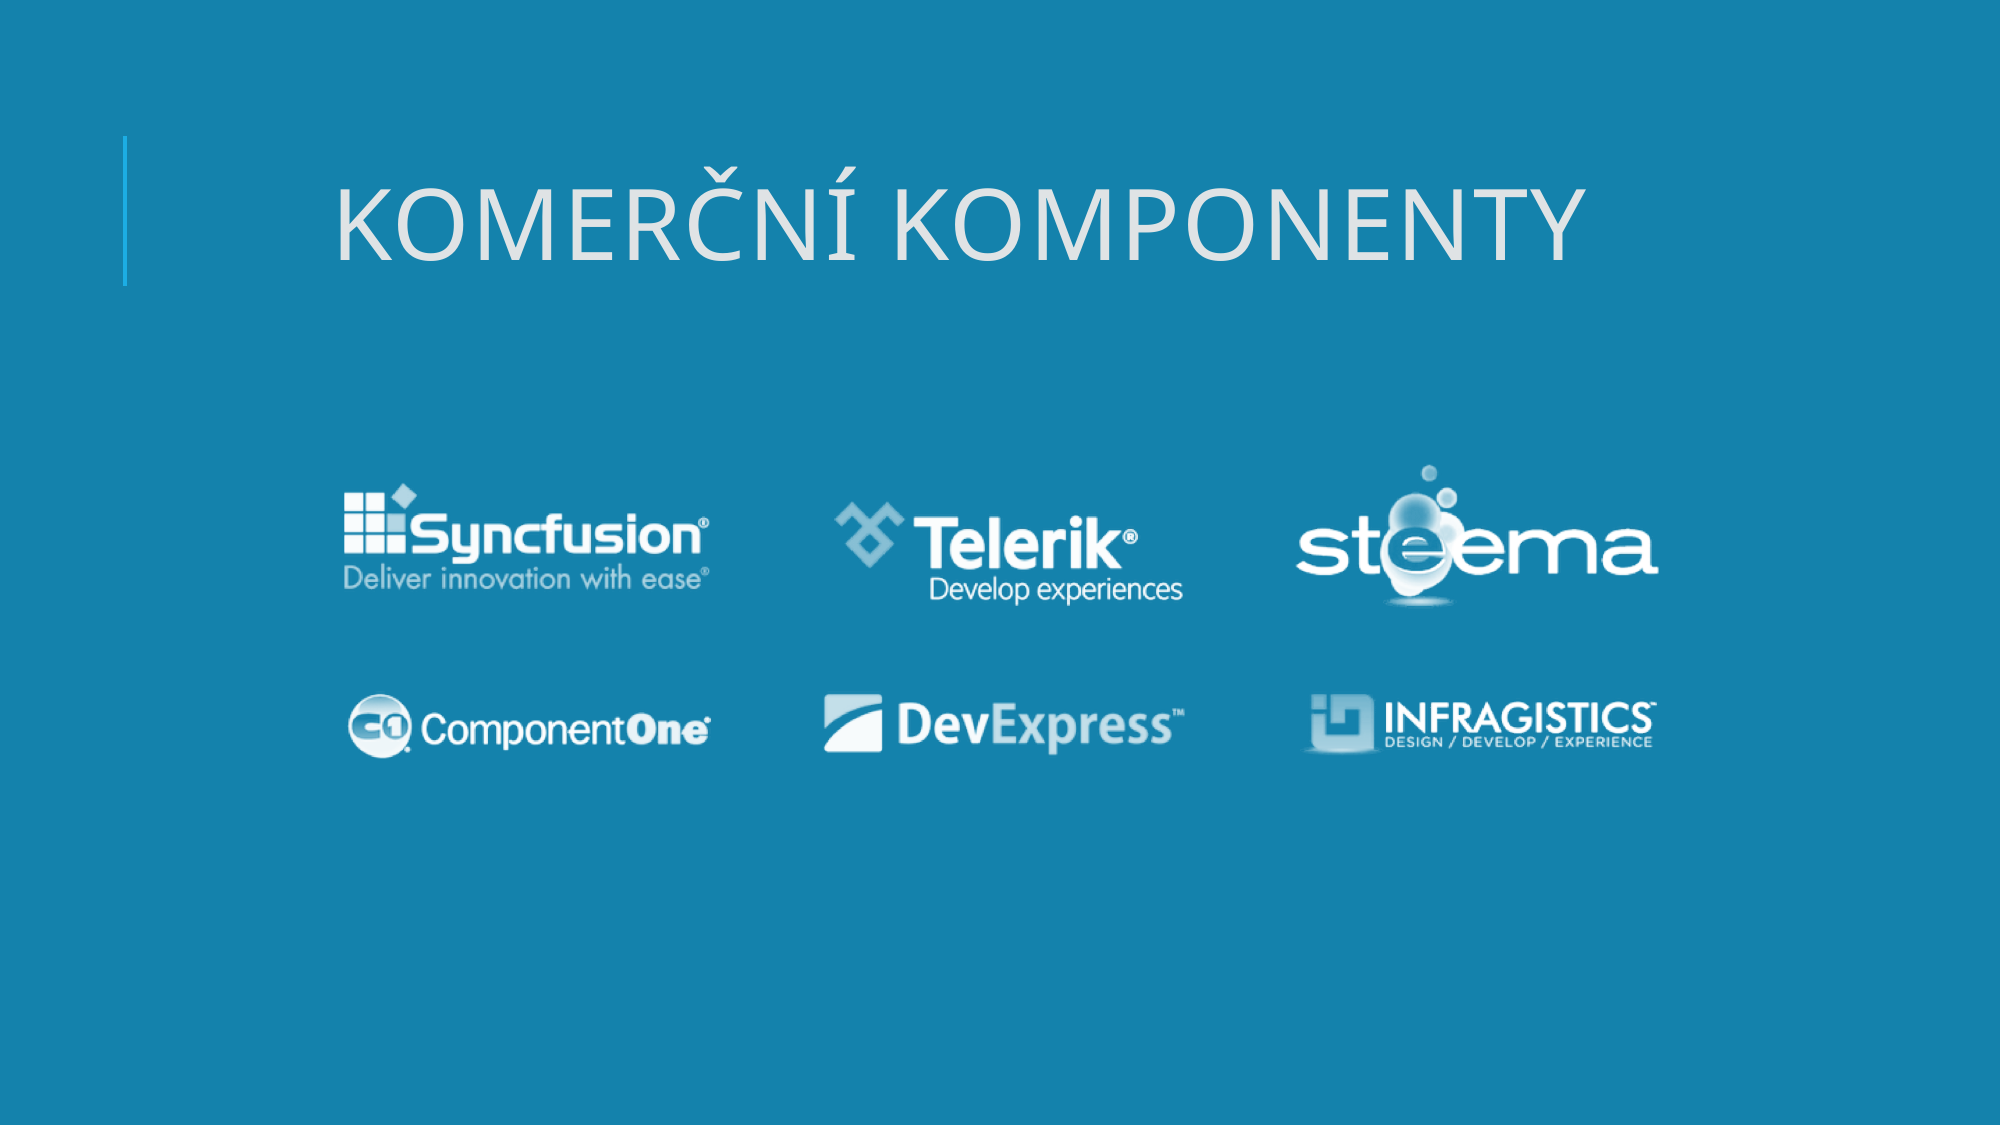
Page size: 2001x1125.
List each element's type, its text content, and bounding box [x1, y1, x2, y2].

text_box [296, 432, 1704, 841]
title Komerční komponenty [316, 176, 1750, 287]
